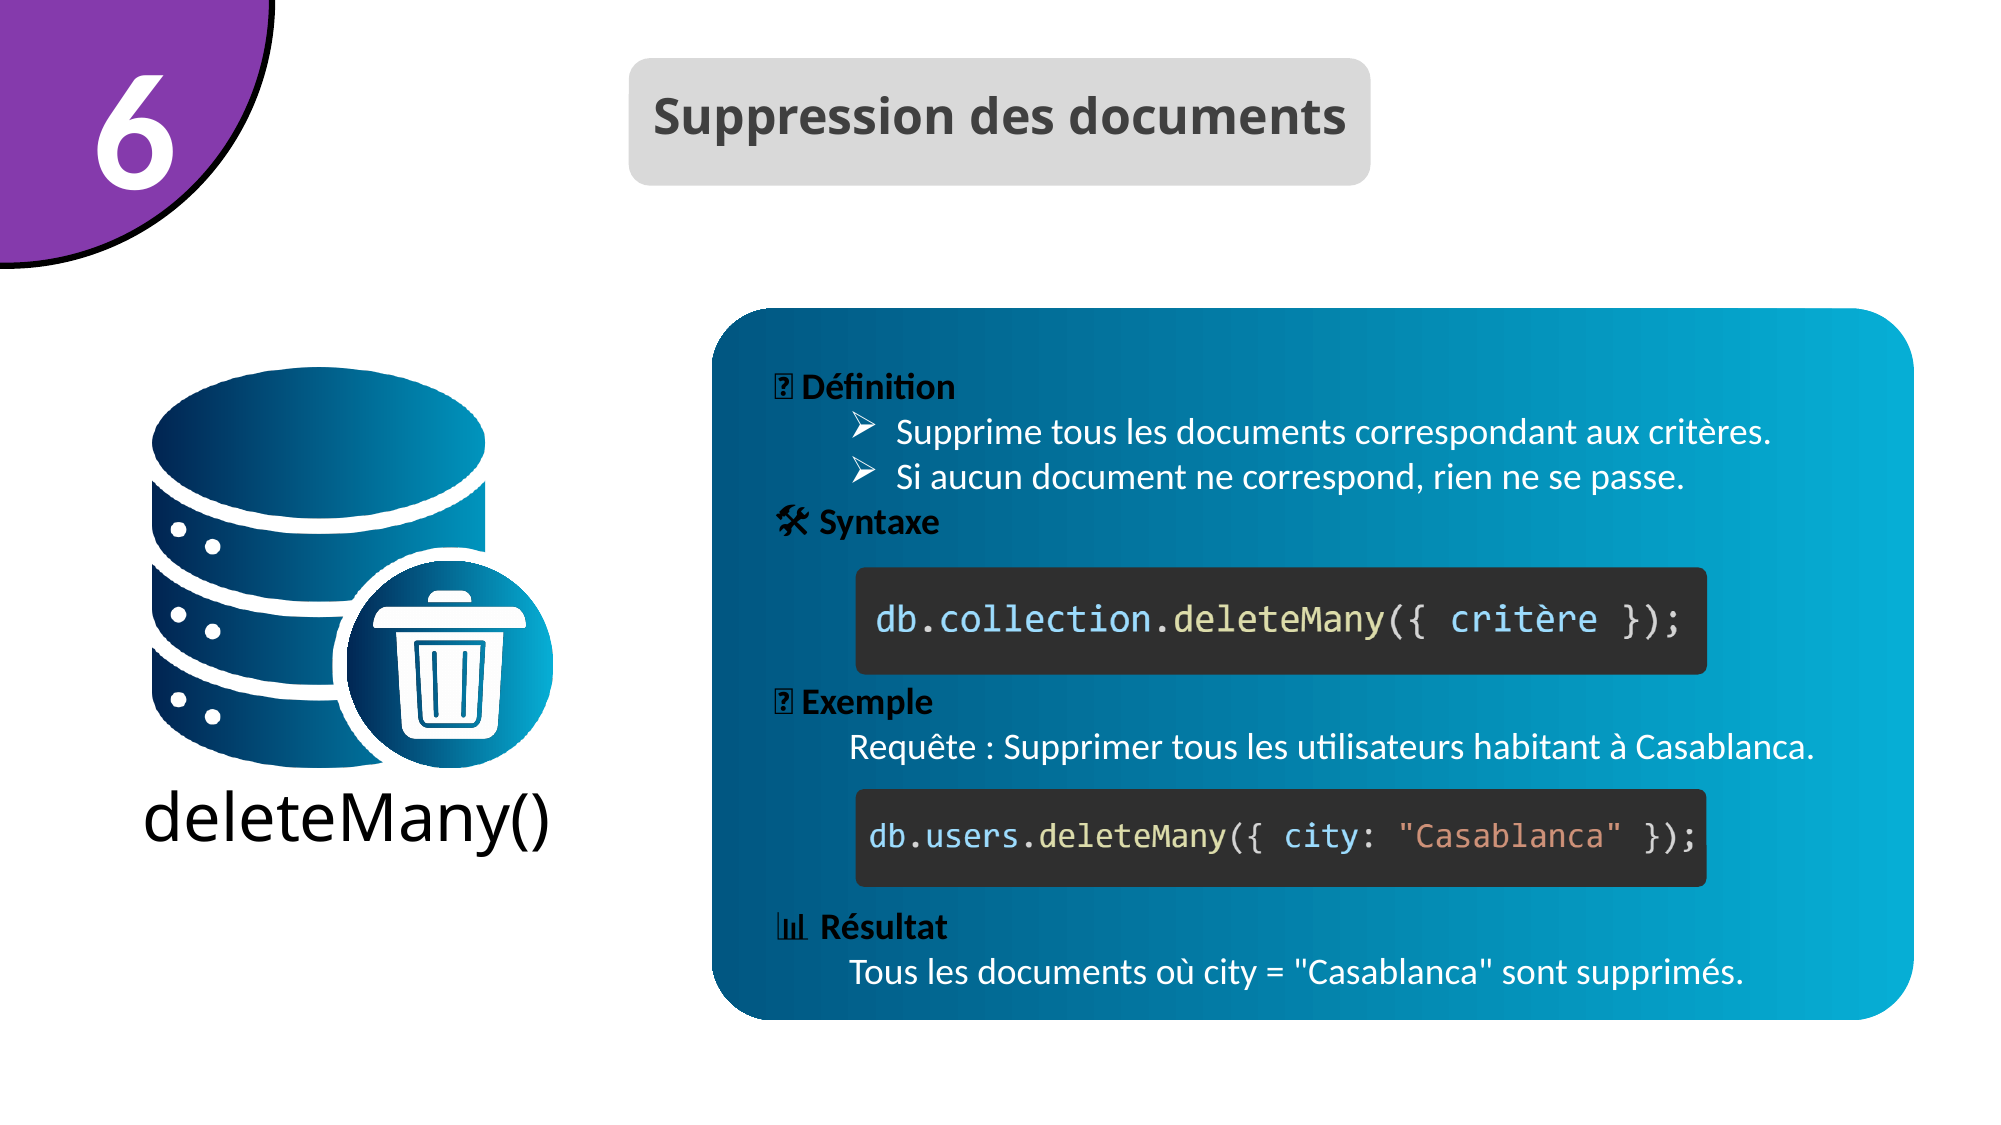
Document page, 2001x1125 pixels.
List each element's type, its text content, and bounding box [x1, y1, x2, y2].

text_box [711, 308, 1914, 1052]
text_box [0, 0, 286, 266]
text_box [151, 367, 554, 768]
text_box deleteMany() [0, 766, 697, 862]
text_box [628, 58, 1372, 186]
